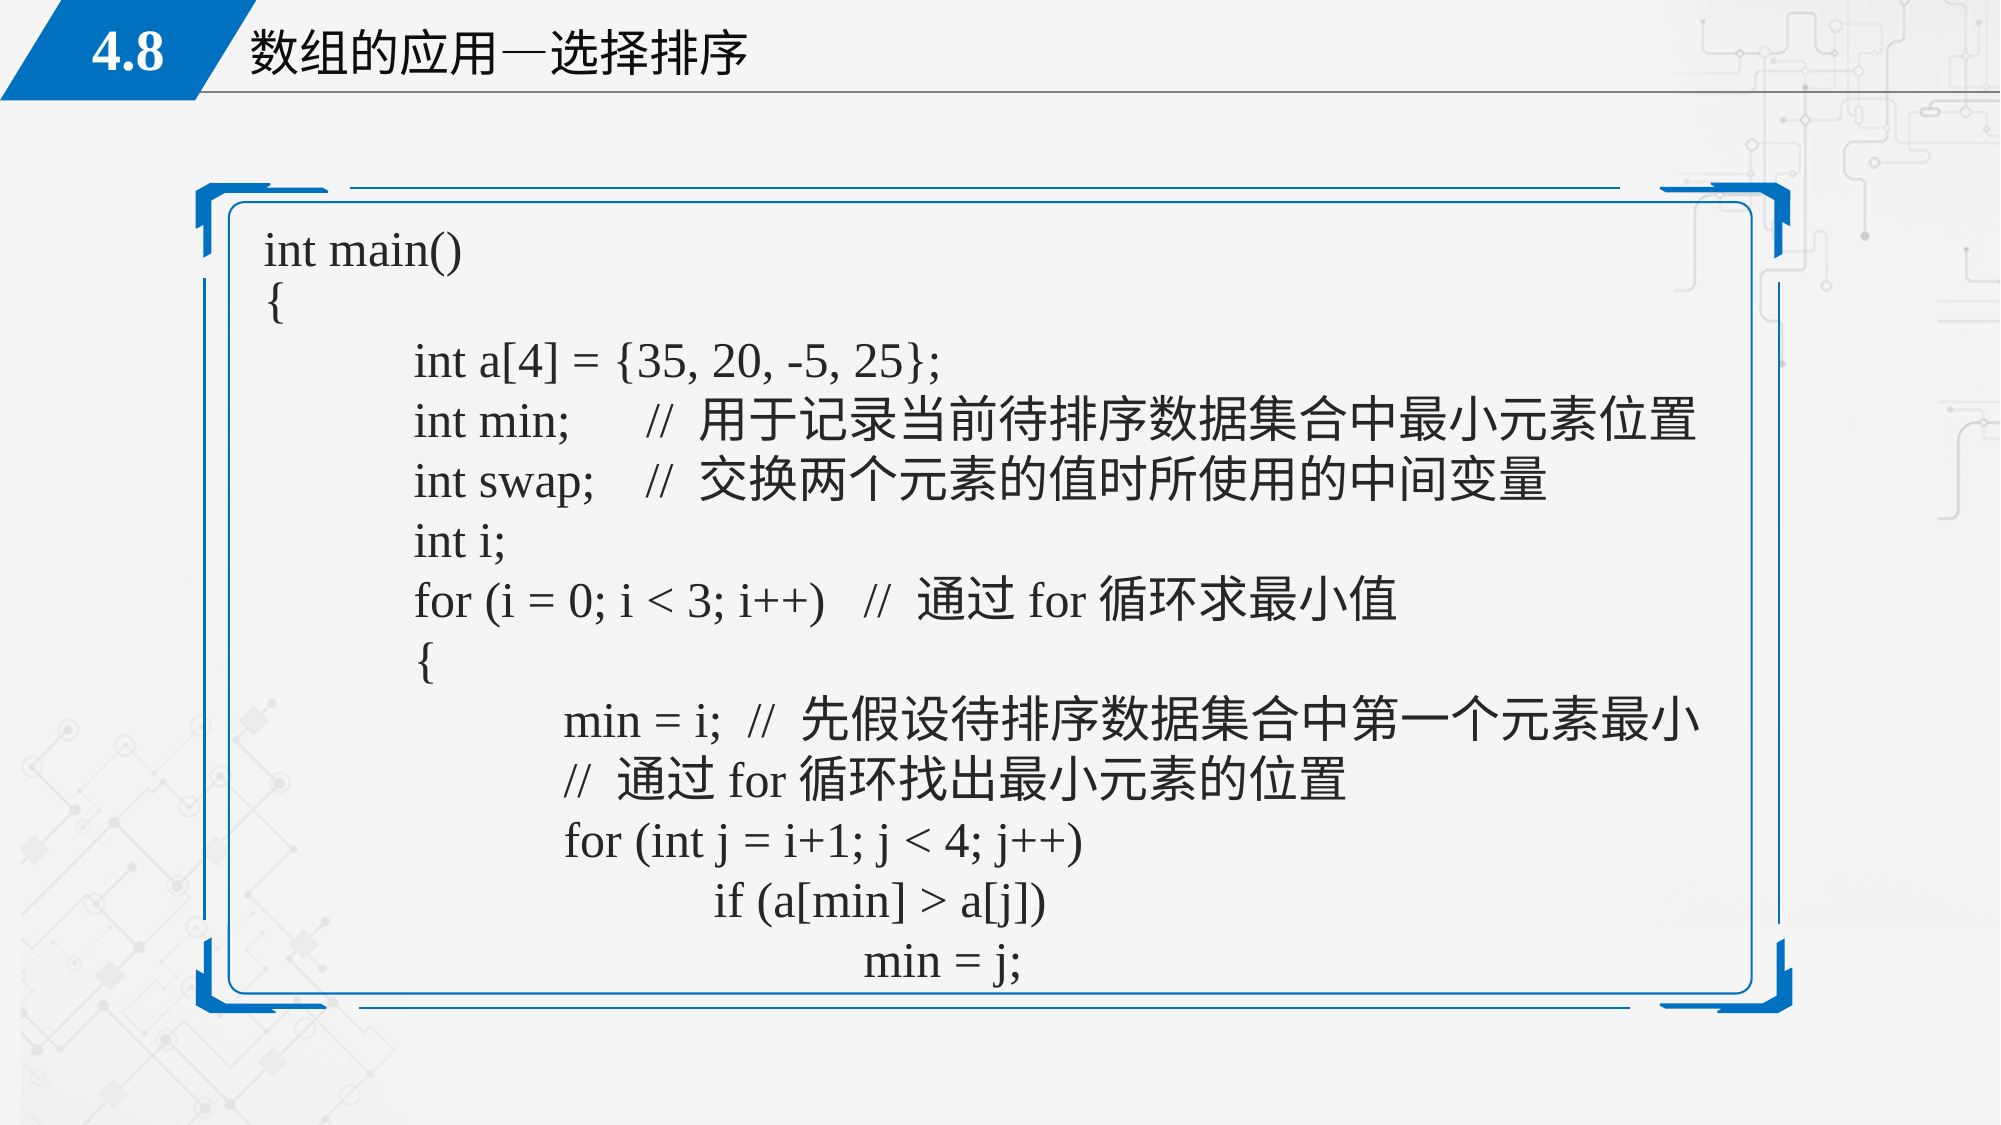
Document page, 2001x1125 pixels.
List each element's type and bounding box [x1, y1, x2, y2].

picture [0, 0, 60, 98]
picture [0, 0, 2001, 1125]
text_box [196, 183, 1792, 1013]
